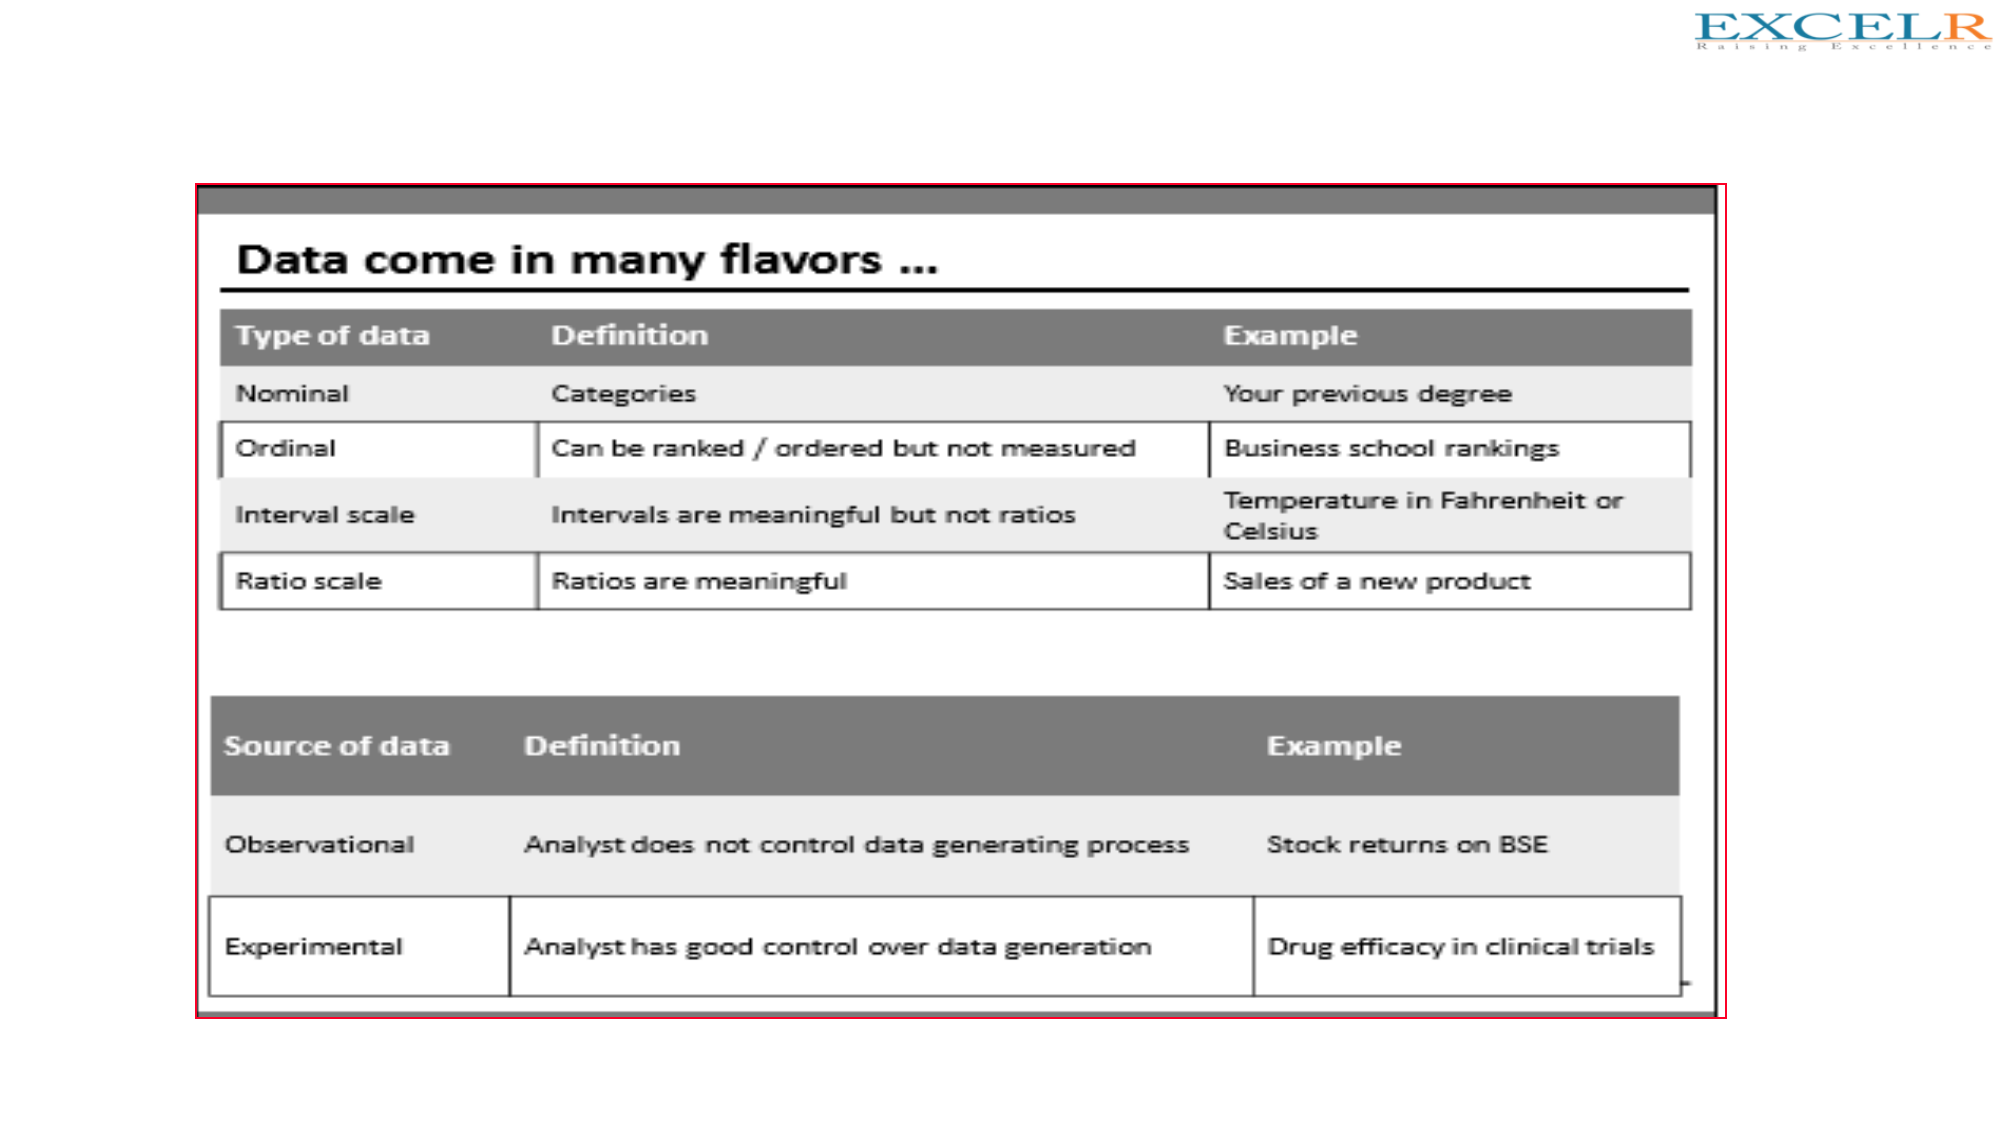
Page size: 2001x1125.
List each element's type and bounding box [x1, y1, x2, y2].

picture [196, 184, 1725, 1018]
picture [1692, 8, 1996, 56]
